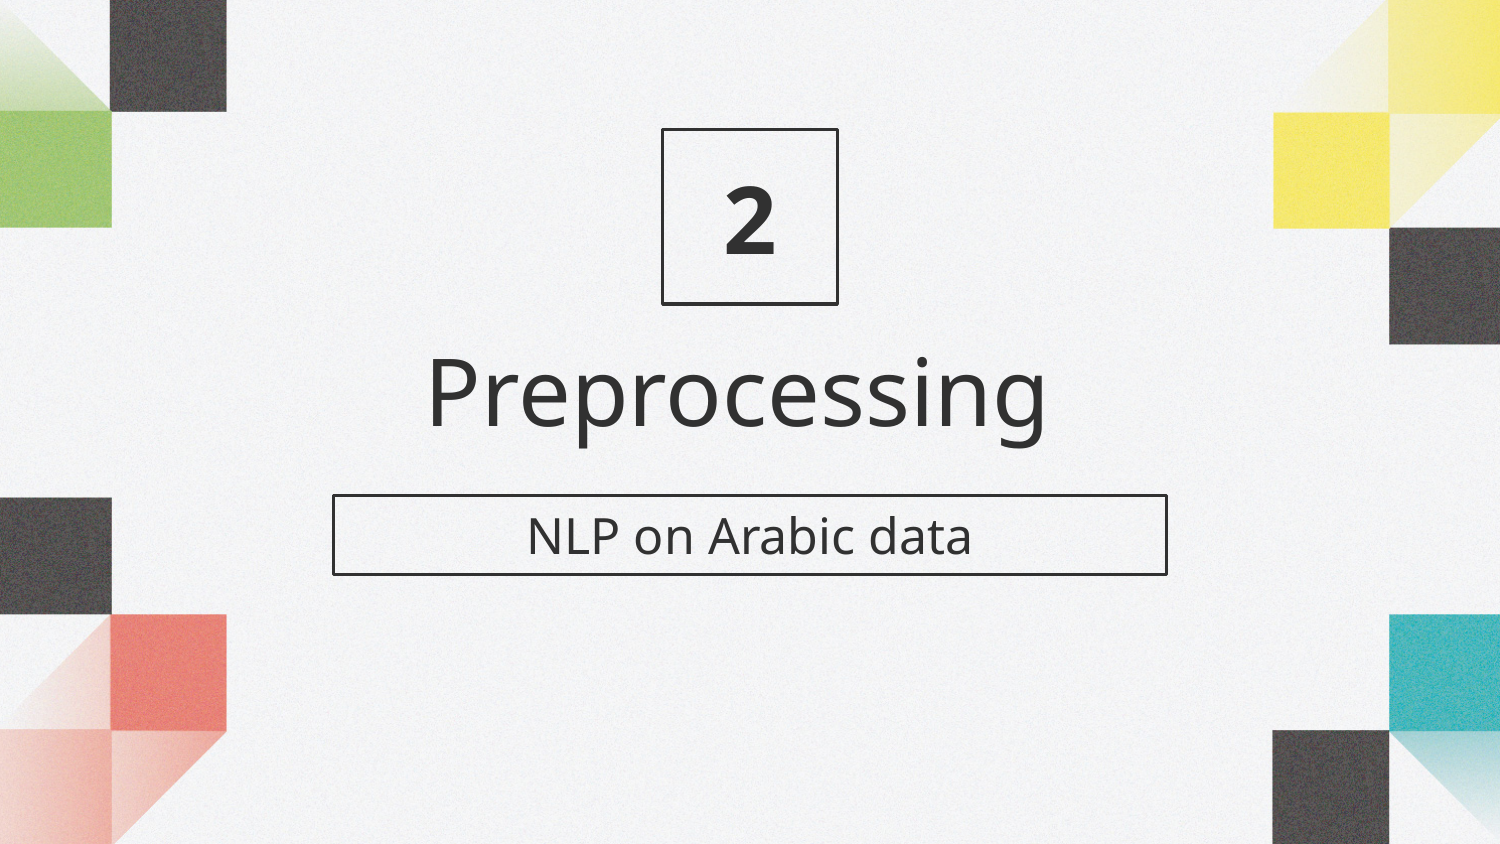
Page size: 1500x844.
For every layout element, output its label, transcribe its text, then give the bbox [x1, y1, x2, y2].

title Preprocessing [118, 319, 1382, 458]
title 2 [661, 128, 839, 306]
picture [0, 0, 1500, 844]
subtitle NLP on Arabic data [332, 494, 1168, 576]
